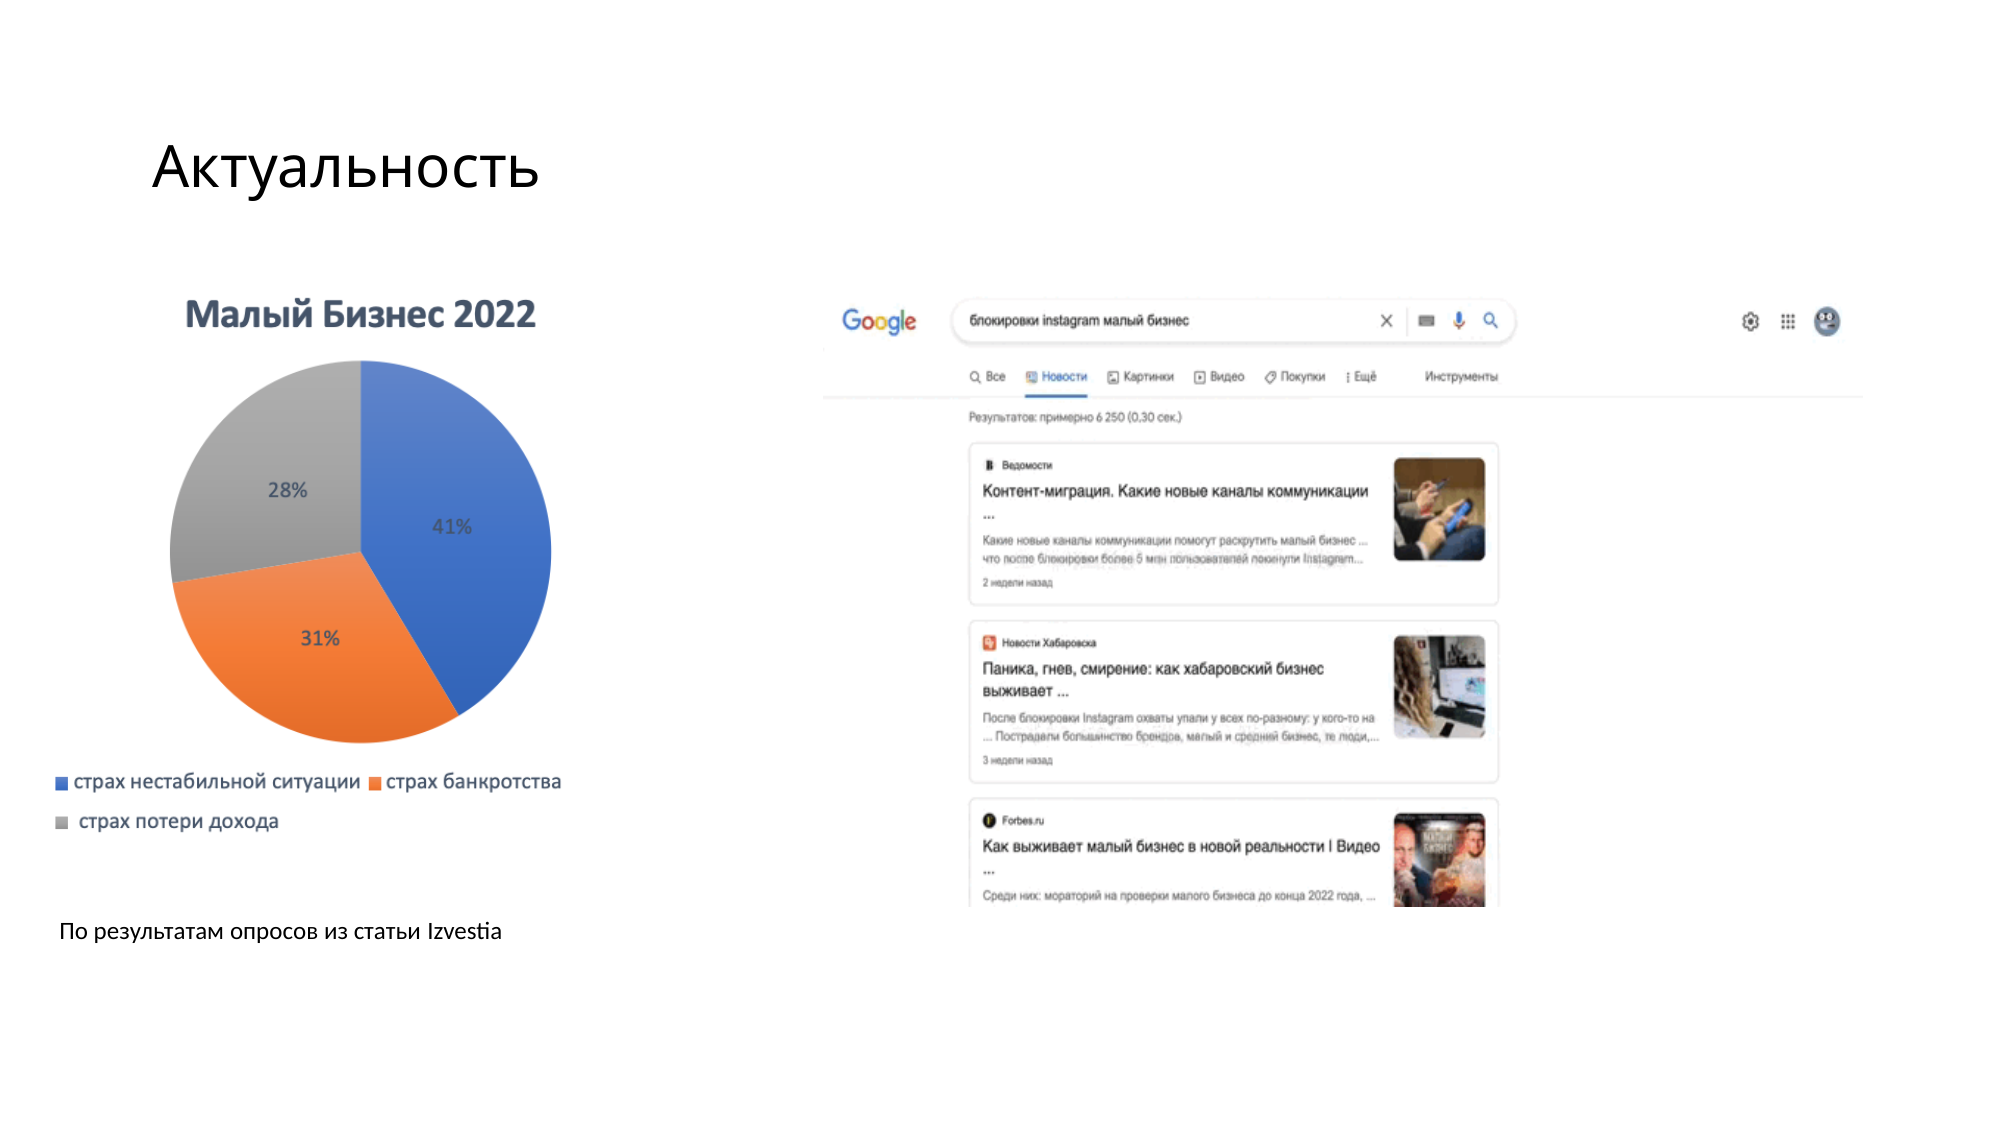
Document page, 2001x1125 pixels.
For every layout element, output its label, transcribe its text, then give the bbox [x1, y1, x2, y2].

title Актуальность [137, 67, 1863, 271]
text_box По результатам опросов из статьи Izvestia [44, 906, 540, 952]
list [823, 277, 1863, 907]
picture [44, 277, 601, 851]
